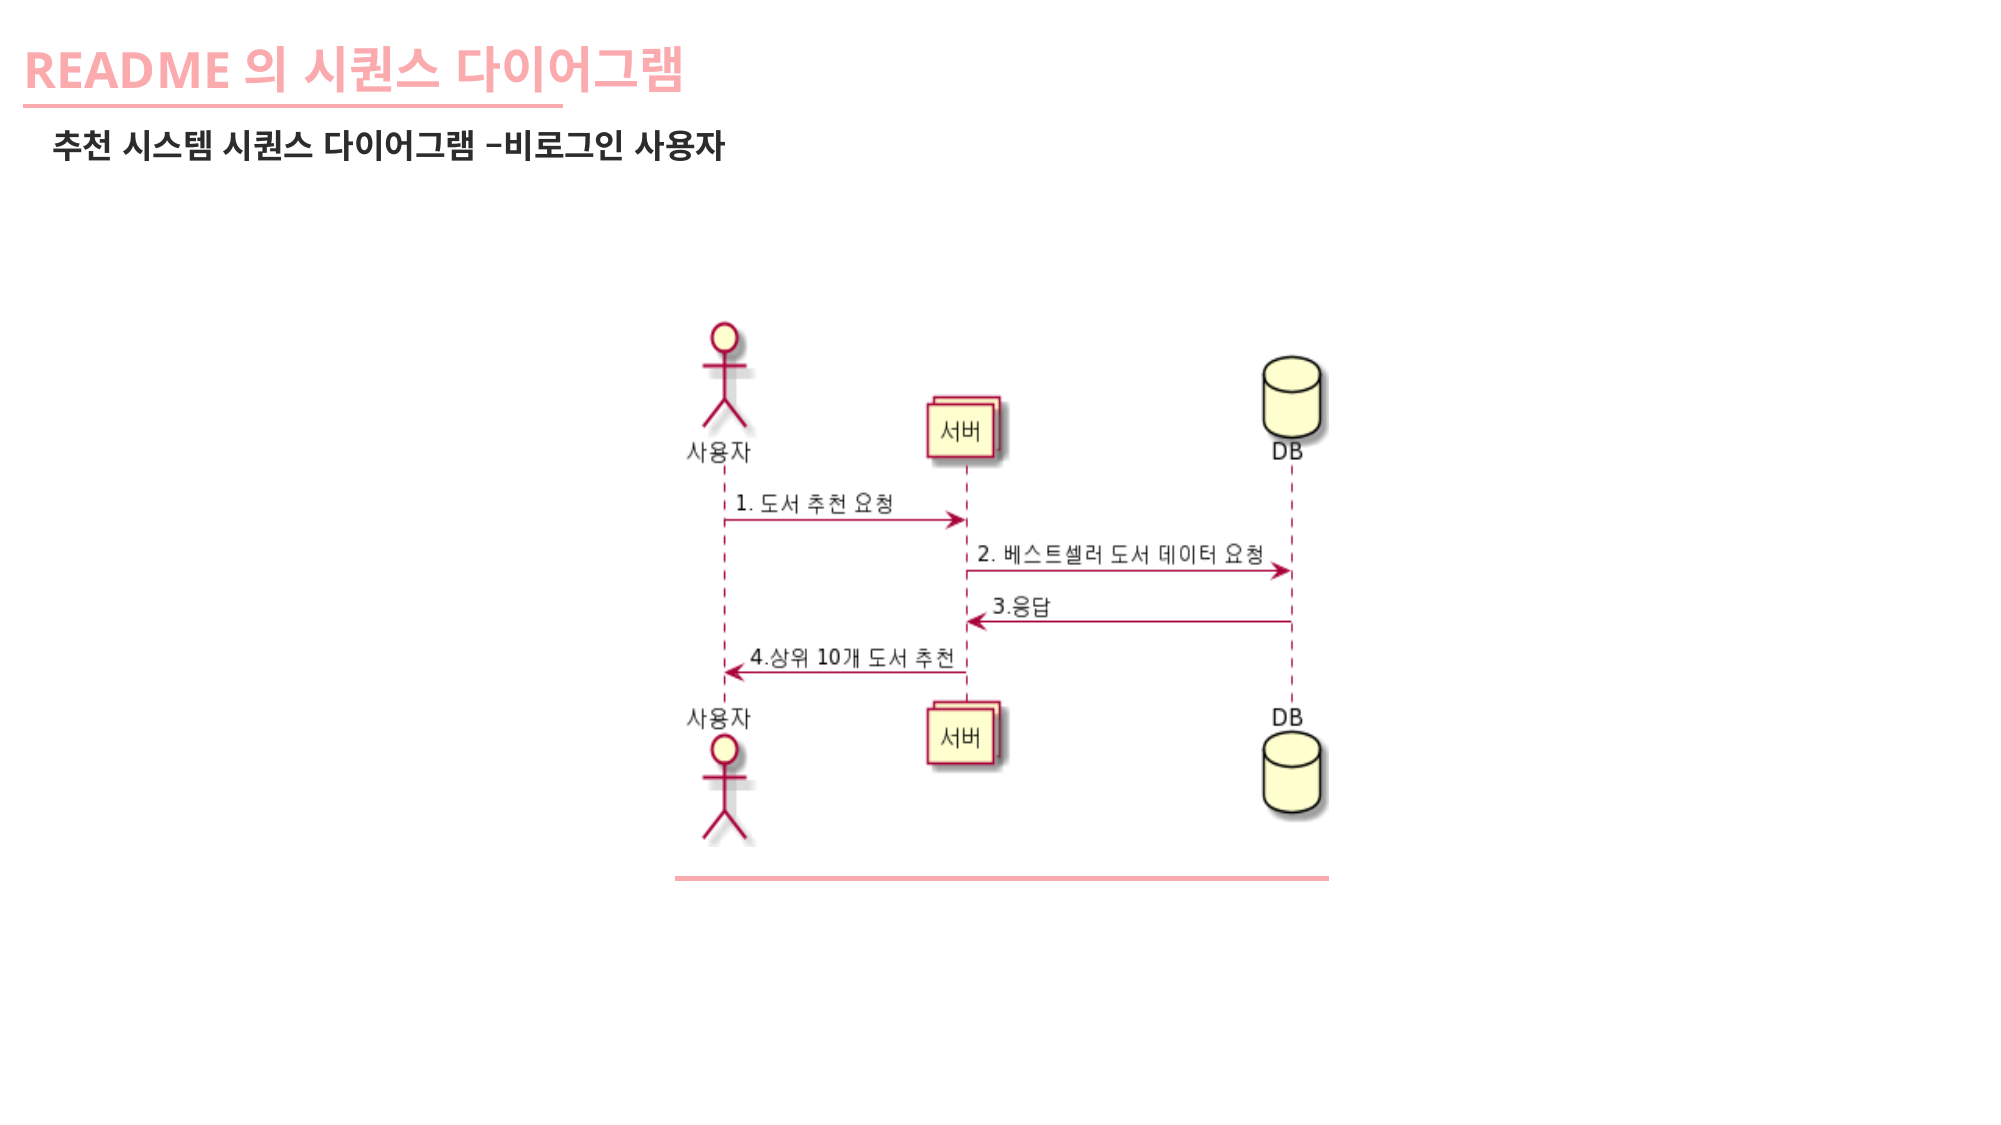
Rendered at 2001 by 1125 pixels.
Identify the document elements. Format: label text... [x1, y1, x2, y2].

text_box README의 시퀀스 다이어그램 [8, 31, 1178, 107]
picture [671, 311, 1329, 847]
text_box 추천 시스템 시퀀스 다이어그램 –비로그인 사용자 [0, 118, 890, 173]
